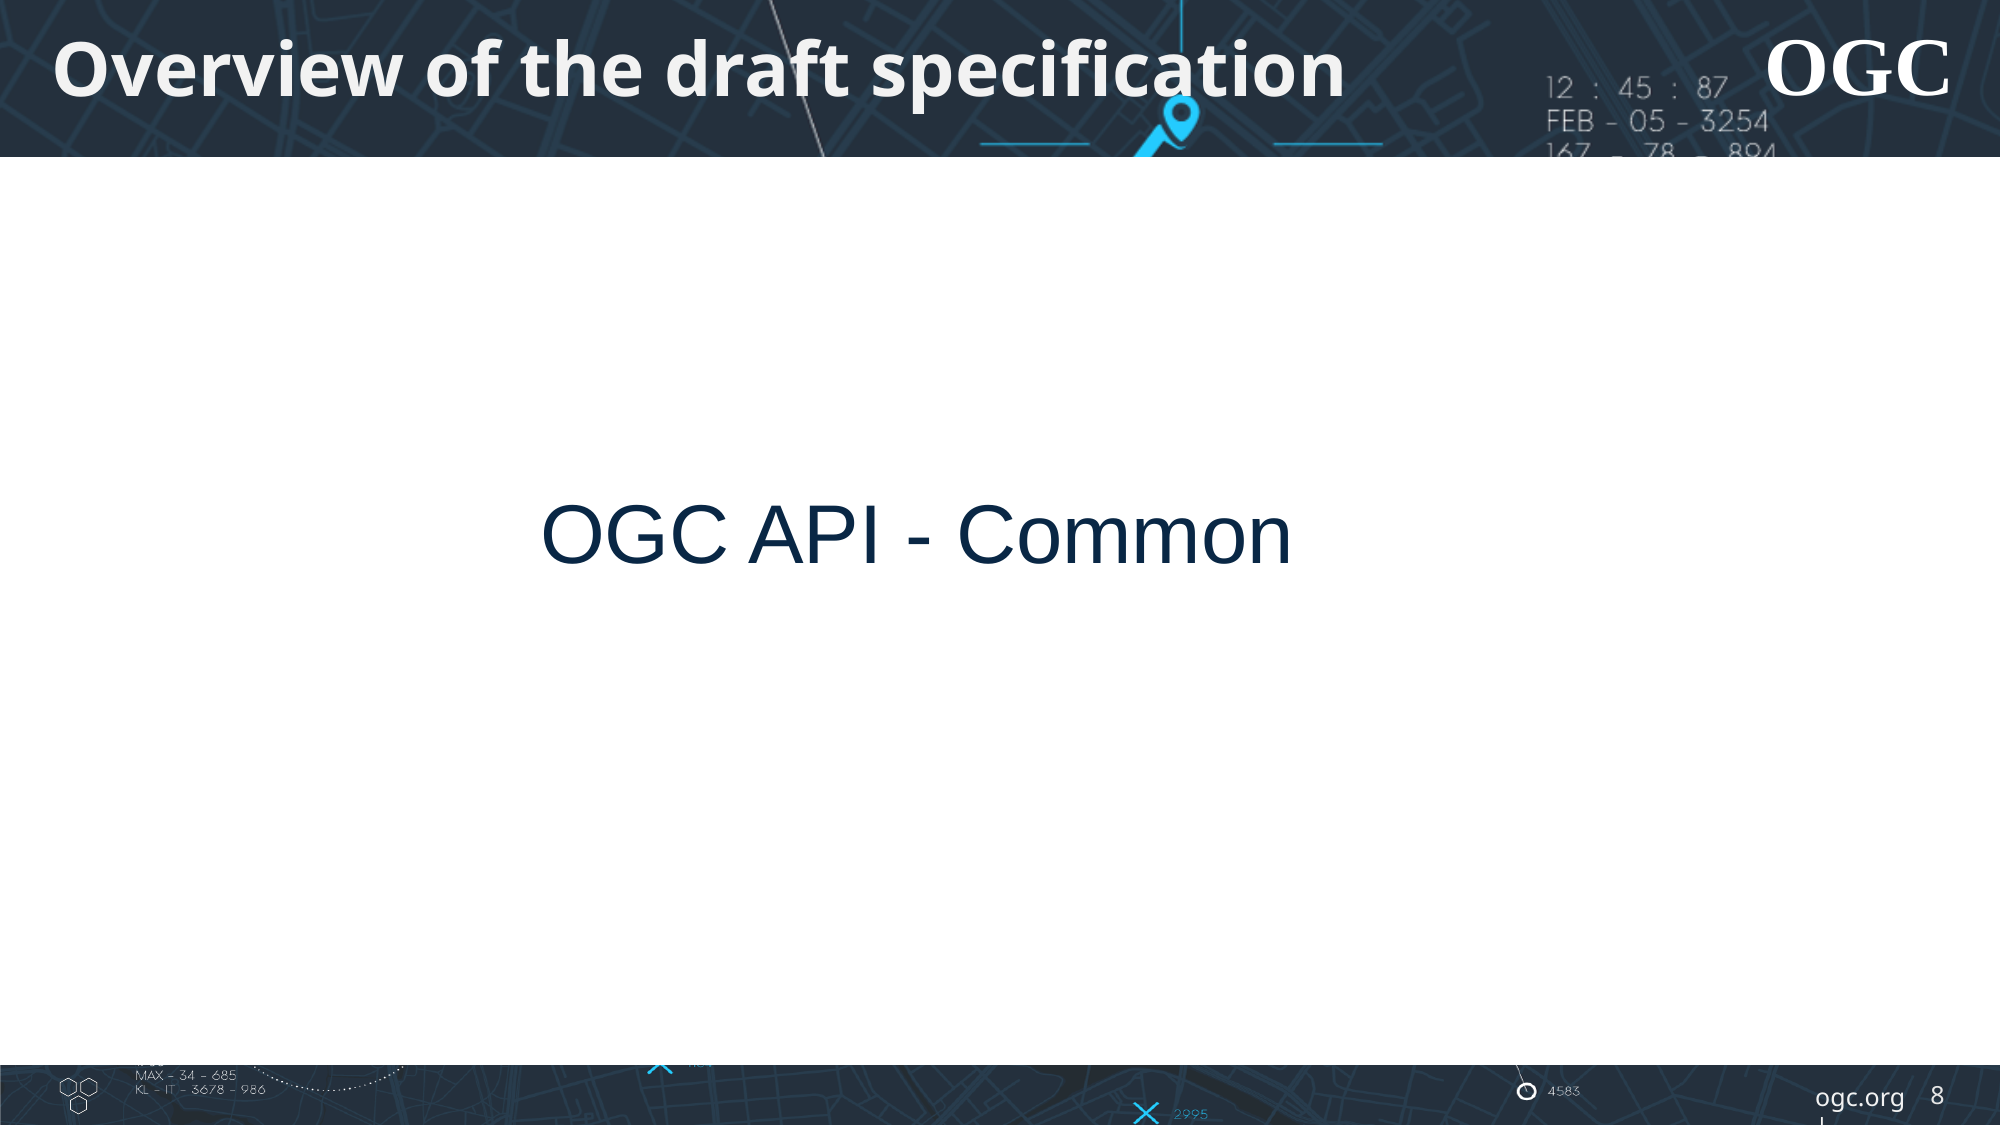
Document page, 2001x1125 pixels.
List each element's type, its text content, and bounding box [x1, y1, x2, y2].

slide_number 8 [1772, 1073, 1960, 1121]
picture [51, 1069, 106, 1123]
title Overview of the draft specification [36, 9, 1762, 135]
list OGC API - Common [54, 472, 1780, 1042]
